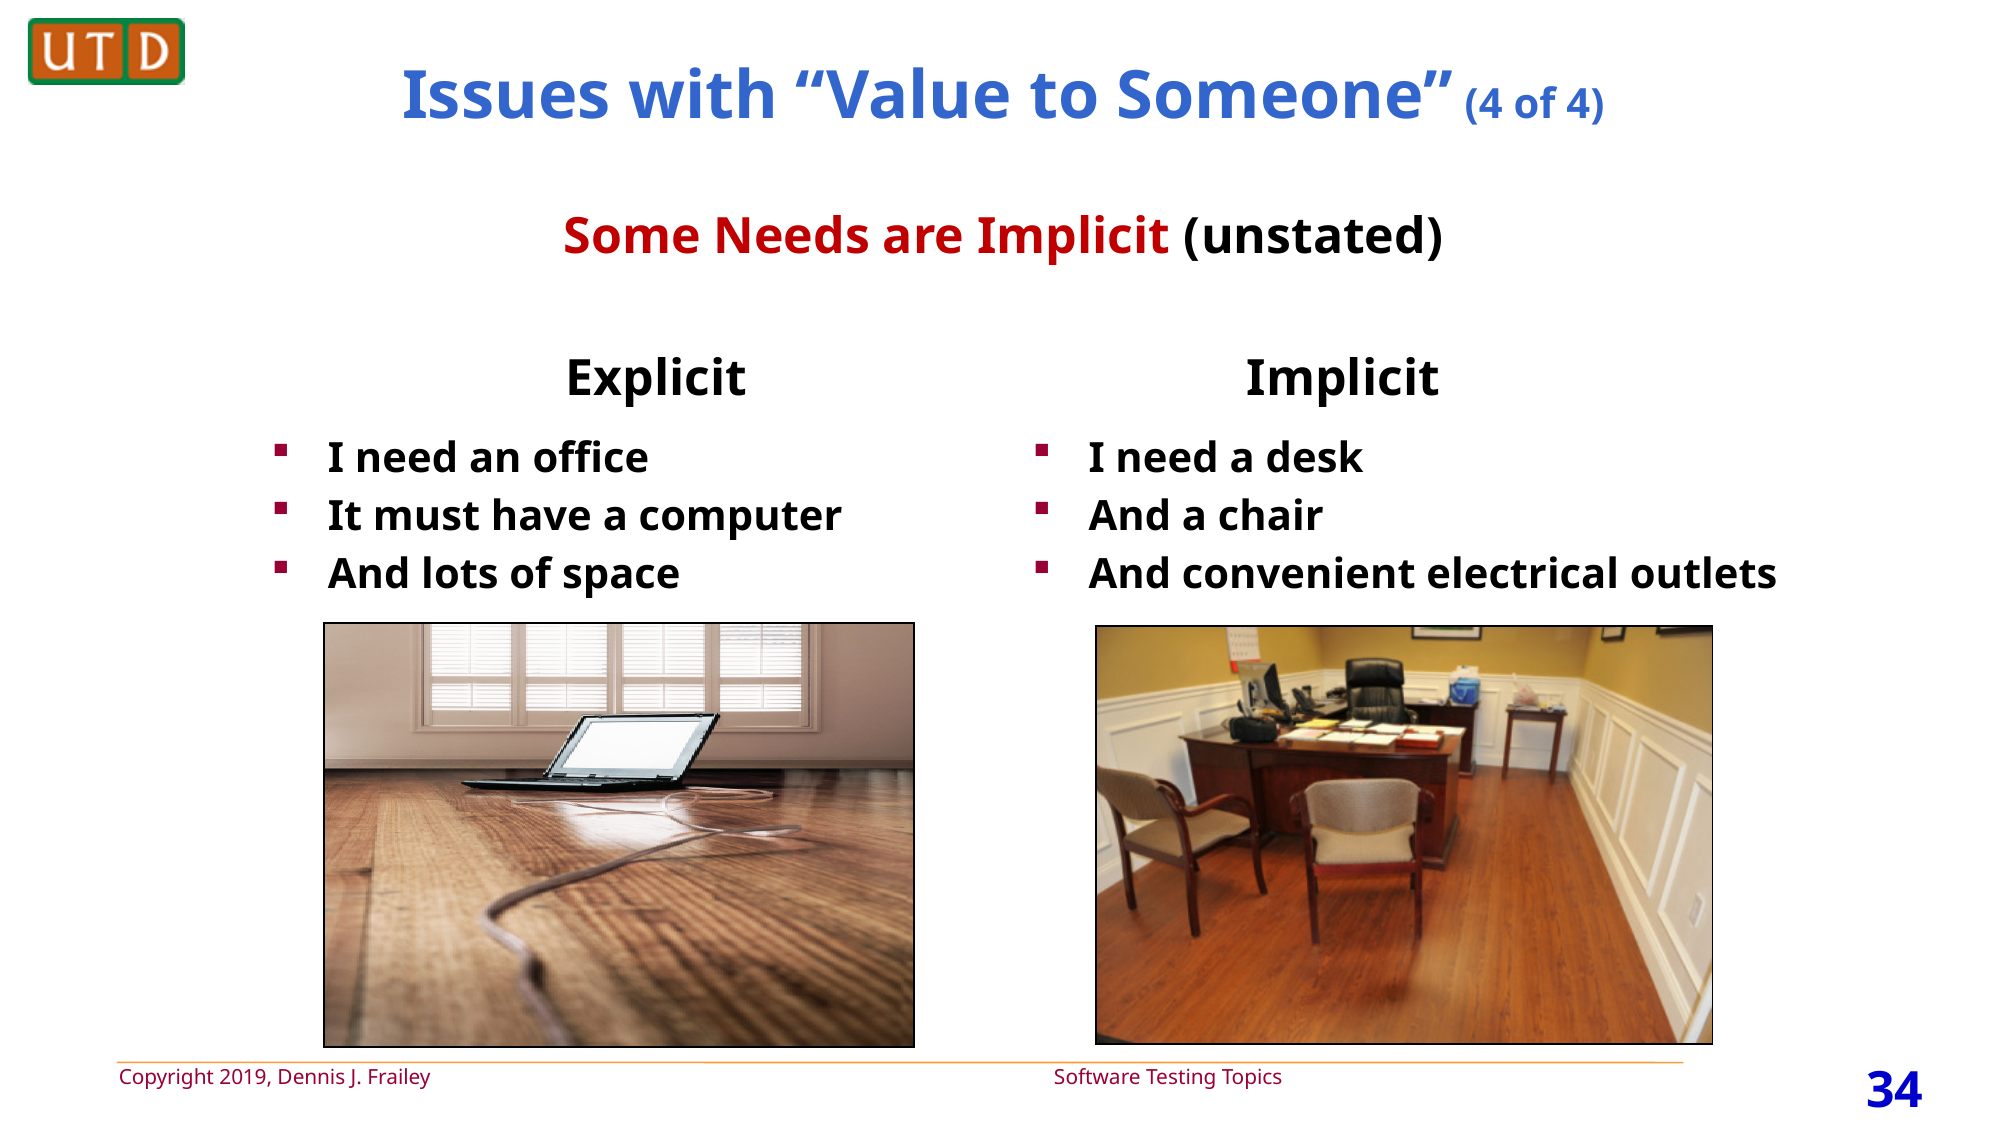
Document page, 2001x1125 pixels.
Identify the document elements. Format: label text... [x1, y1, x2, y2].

picture [324, 623, 914, 1047]
title Issues with “Value to Someone” (4 of 4) [256, 0, 1751, 186]
list Implicit [1011, 307, 1675, 413]
list Explicit [324, 307, 988, 413]
picture [1096, 626, 1712, 1044]
list I need a desk And a chair And convenient electrical outlets [1017, 423, 1887, 1024]
text_box Some Needs are Implicit (unstated) [324, 196, 1682, 272]
list I need an office It must have a computer And lots of space [256, 423, 993, 628]
picture [27, 18, 185, 85]
